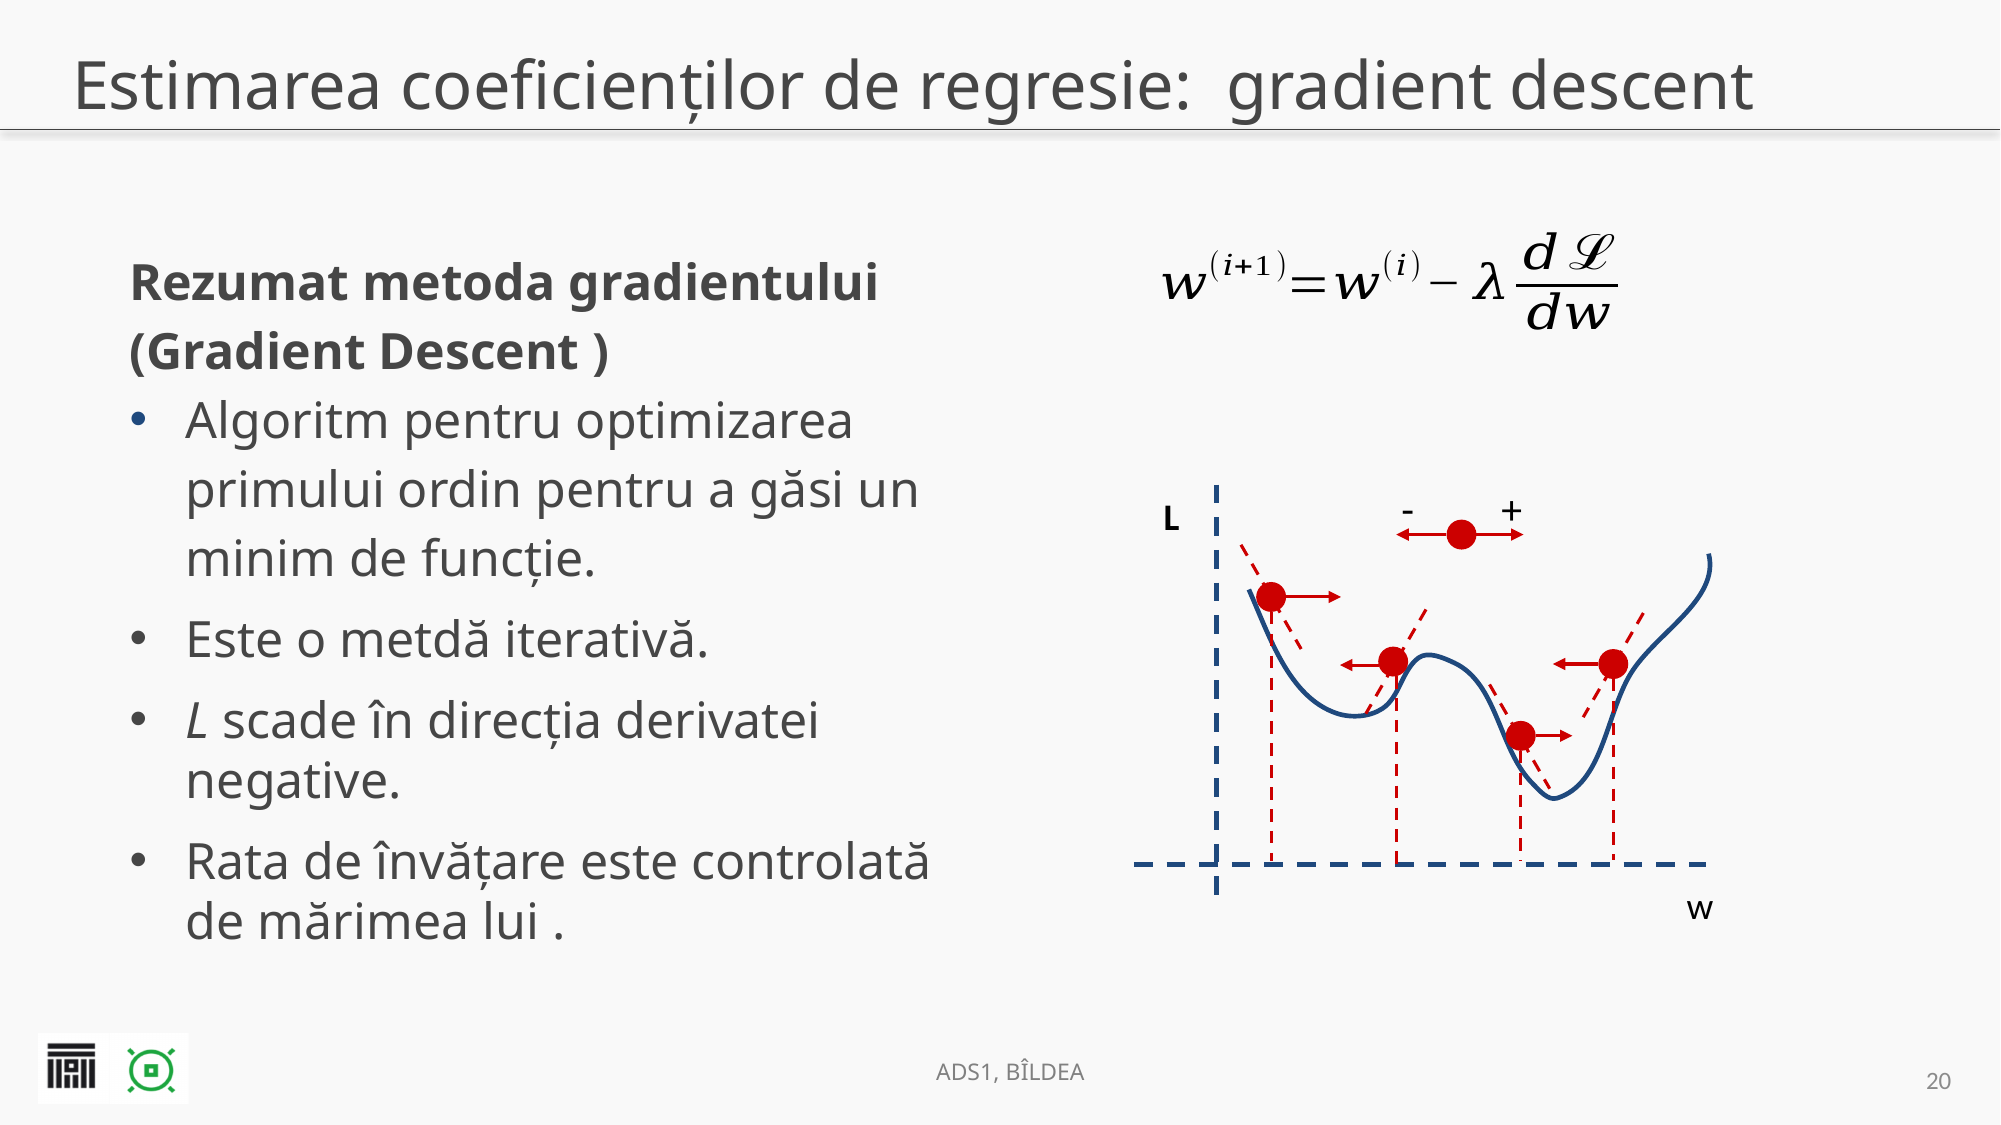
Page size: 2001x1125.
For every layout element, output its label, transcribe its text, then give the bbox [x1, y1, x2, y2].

slide_number 19 [1500, 1050, 1967, 1110]
title Estimarea coeficienților de regresie: gradient descent [57, 35, 1943, 162]
picture [38, 1033, 189, 1104]
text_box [1133, 467, 1740, 939]
